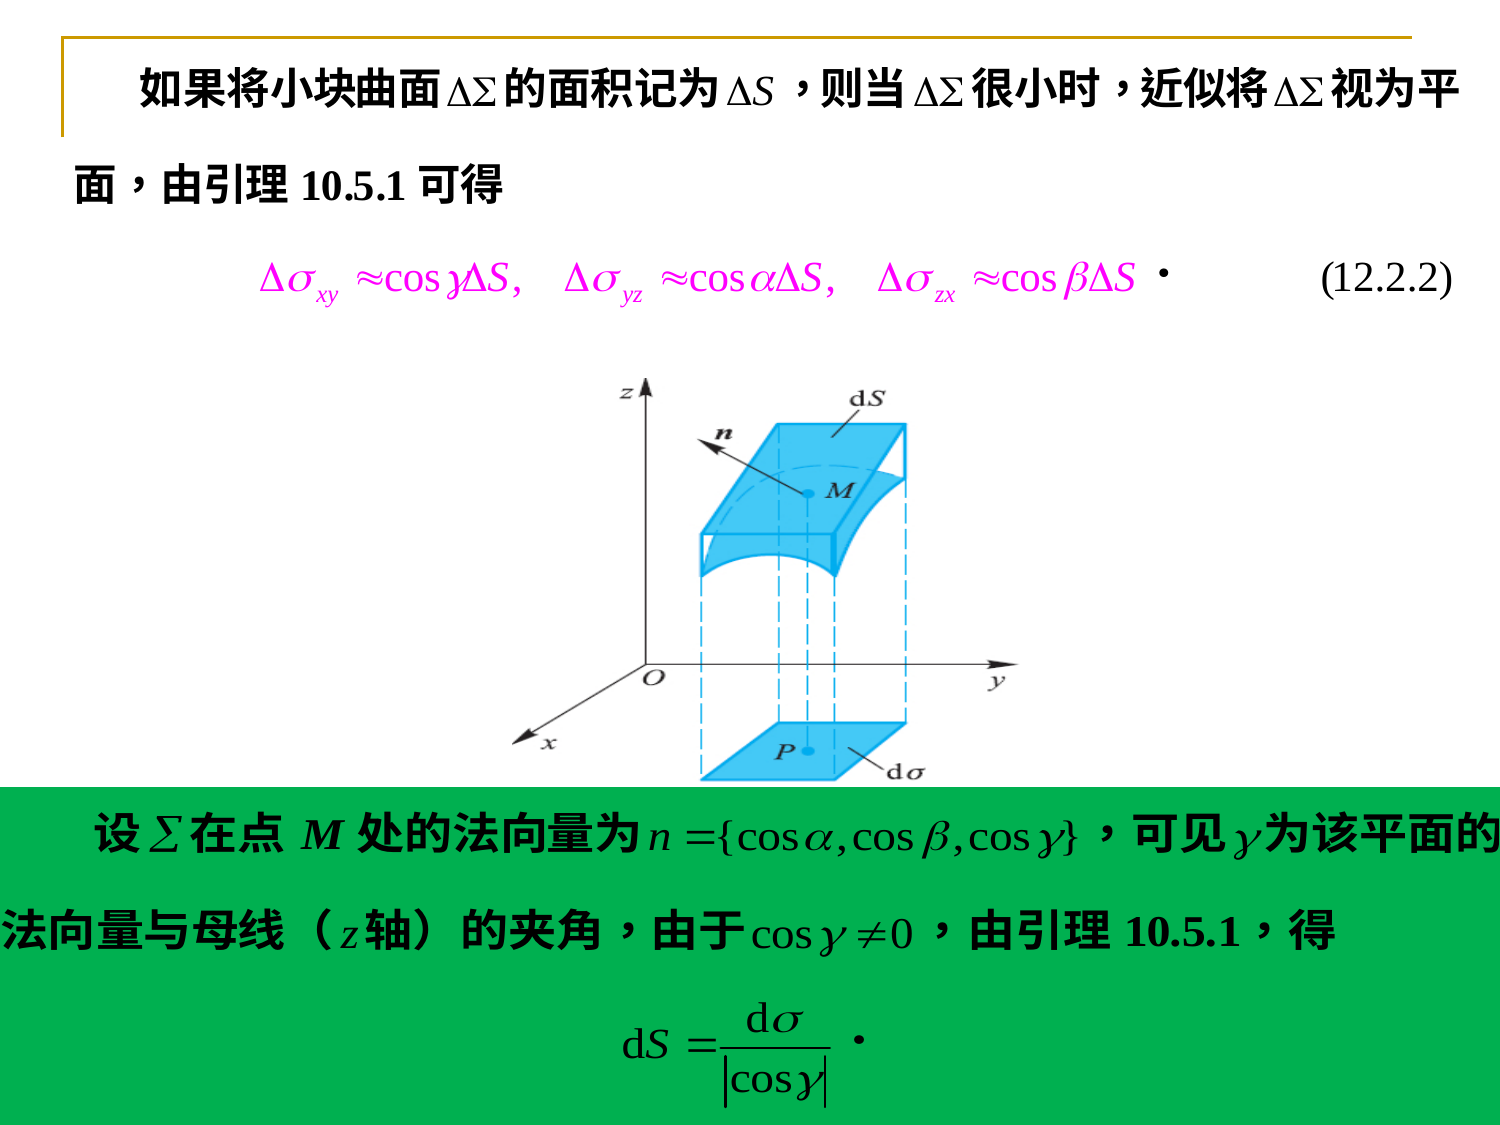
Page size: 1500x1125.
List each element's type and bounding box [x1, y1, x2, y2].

text_box [0, 786, 1500, 1125]
text_box [73, 42, 1460, 384]
picture [511, 378, 1021, 786]
